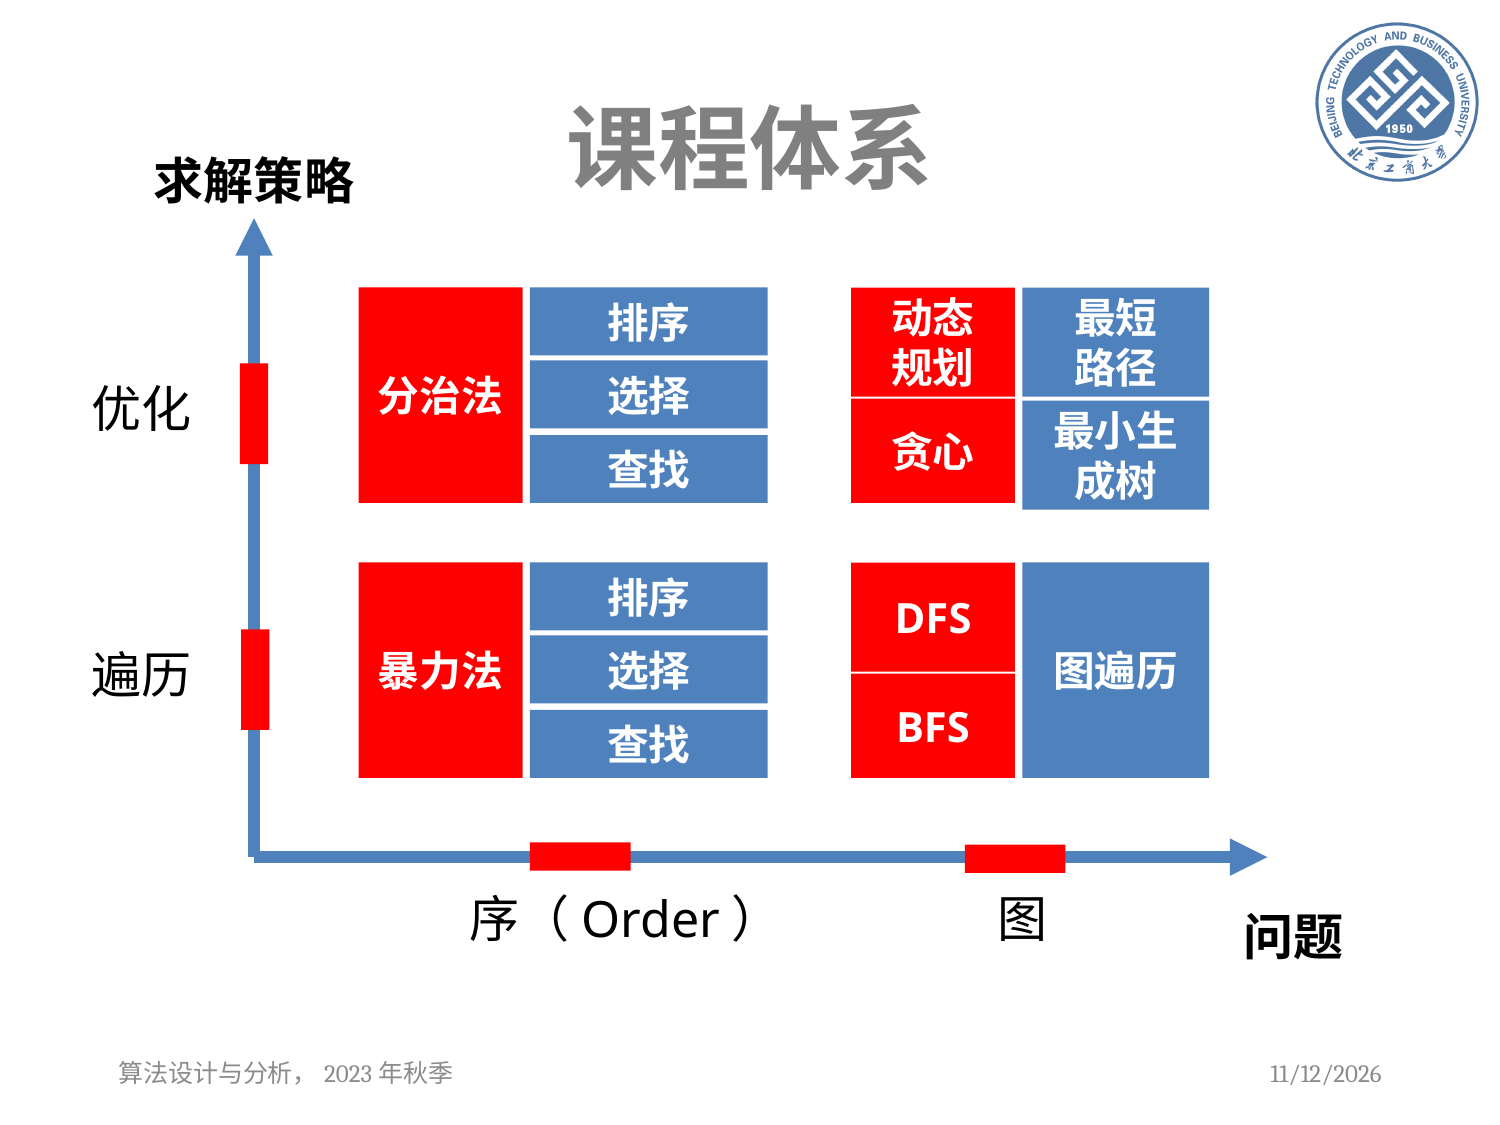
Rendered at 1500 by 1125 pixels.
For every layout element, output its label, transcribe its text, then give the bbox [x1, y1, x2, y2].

text_box [964, 858, 1066, 874]
text_box BFS [850, 673, 1016, 779]
text_box [239, 362, 253, 465]
text_box DFS [850, 561, 1016, 673]
text_box 分治法 [358, 286, 524, 504]
text_box 求解策略 [139, 142, 369, 218]
text_box [964, 844, 1066, 857]
text_box 选择 [529, 634, 769, 704]
title 课程体系 [103, 87, 1397, 219]
text_box 图 [982, 879, 1063, 955]
text_box 暴力法 [358, 561, 524, 779]
text_box 动态 规划 [850, 287, 1016, 398]
text_box 查找 [529, 434, 769, 504]
text_box 排序 [529, 286, 769, 356]
text_box 查找 [529, 709, 769, 779]
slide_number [1059, 1042, 1397, 1103]
text_box 序（Order） [454, 879, 797, 955]
text_box 图遍历 [1021, 561, 1210, 779]
text_box 优化 [76, 370, 206, 445]
text_box 选择 [529, 359, 769, 429]
text_box 问题 [1228, 898, 1359, 974]
text_box 最小生成树 [1021, 399, 1210, 511]
text_box 贪心 [850, 398, 1016, 504]
text_box [255, 362, 269, 465]
text_box [529, 858, 632, 872]
text_box 排序 [529, 561, 769, 631]
footer 算法设计与分析，2023年秋季 [103, 1042, 1004, 1103]
text_box [240, 628, 253, 731]
text_box 遍历 [76, 635, 206, 711]
text_box [529, 841, 632, 857]
text_box 最短 路径 [1021, 287, 1210, 398]
text_box [255, 628, 271, 731]
